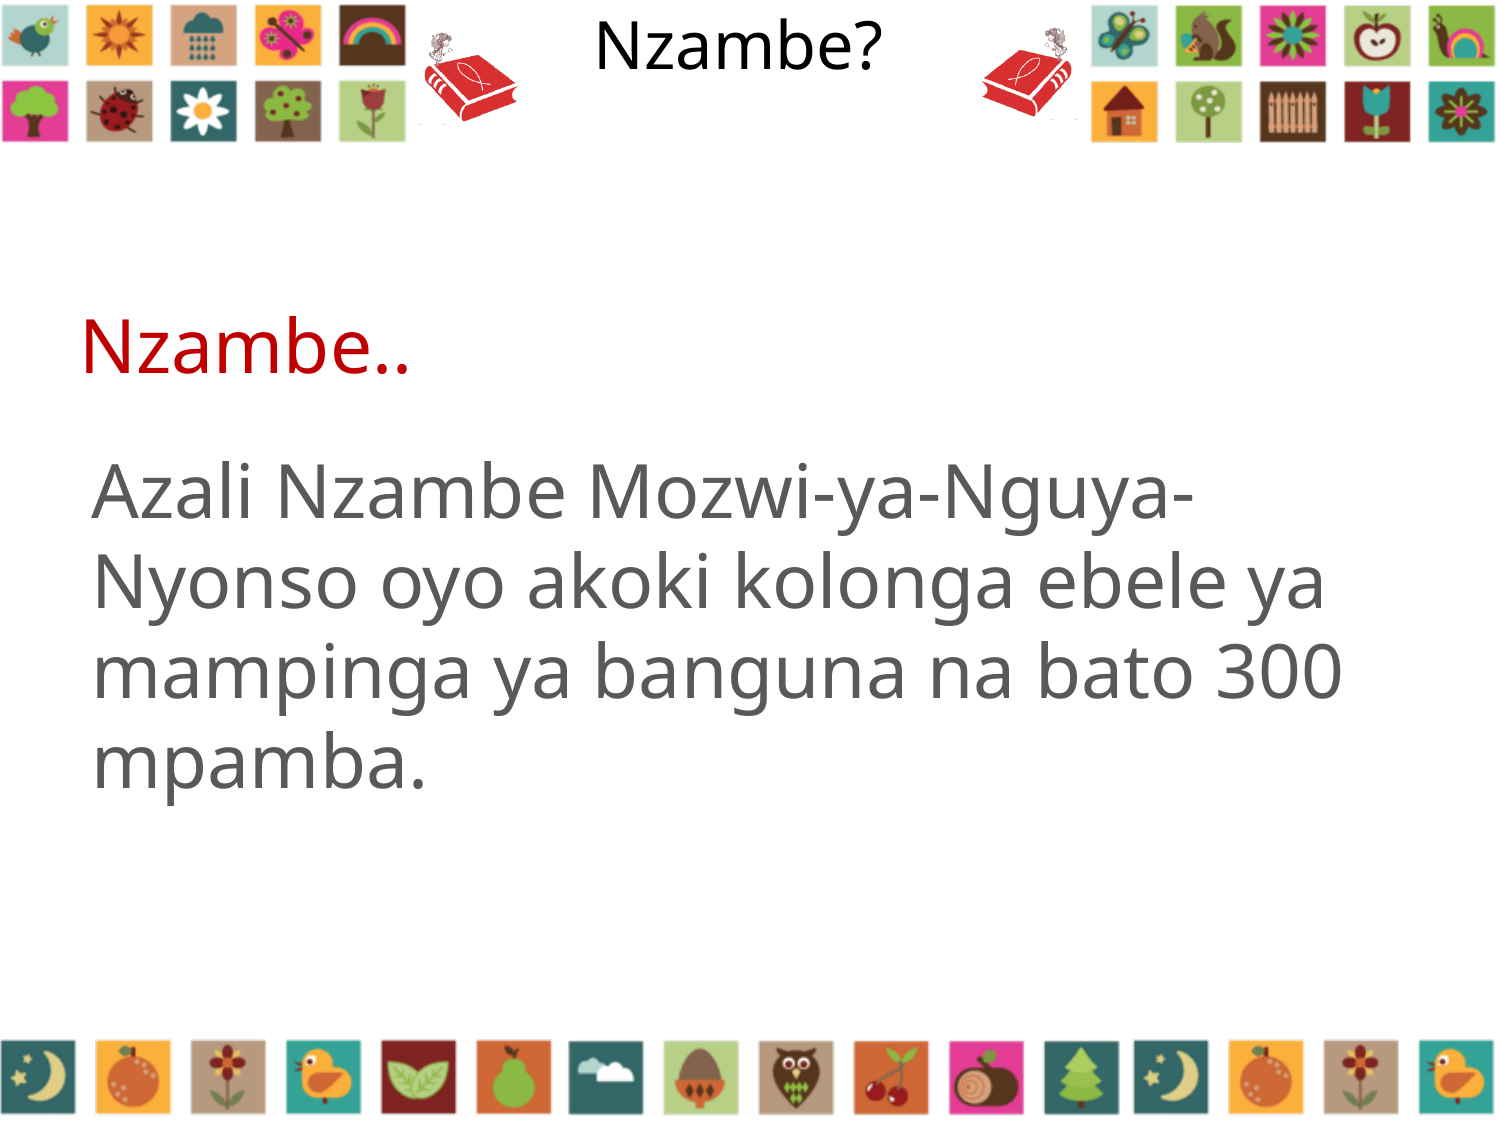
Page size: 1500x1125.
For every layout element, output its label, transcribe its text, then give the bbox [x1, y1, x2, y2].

text_box Nzambe.. [64, 290, 1412, 396]
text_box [0, 1028, 1500, 1118]
picture [0, 3, 550, 150]
picture [950, 3, 1500, 150]
text_box Nzambe? [414, 0, 1080, 91]
text_box Azali Nzambe Mozwi-ya-Nguya-Nyonso oyo akoki kolonga ebele ya mampinga ya banguna na bato 300 mpamba. [76, 436, 1424, 812]
